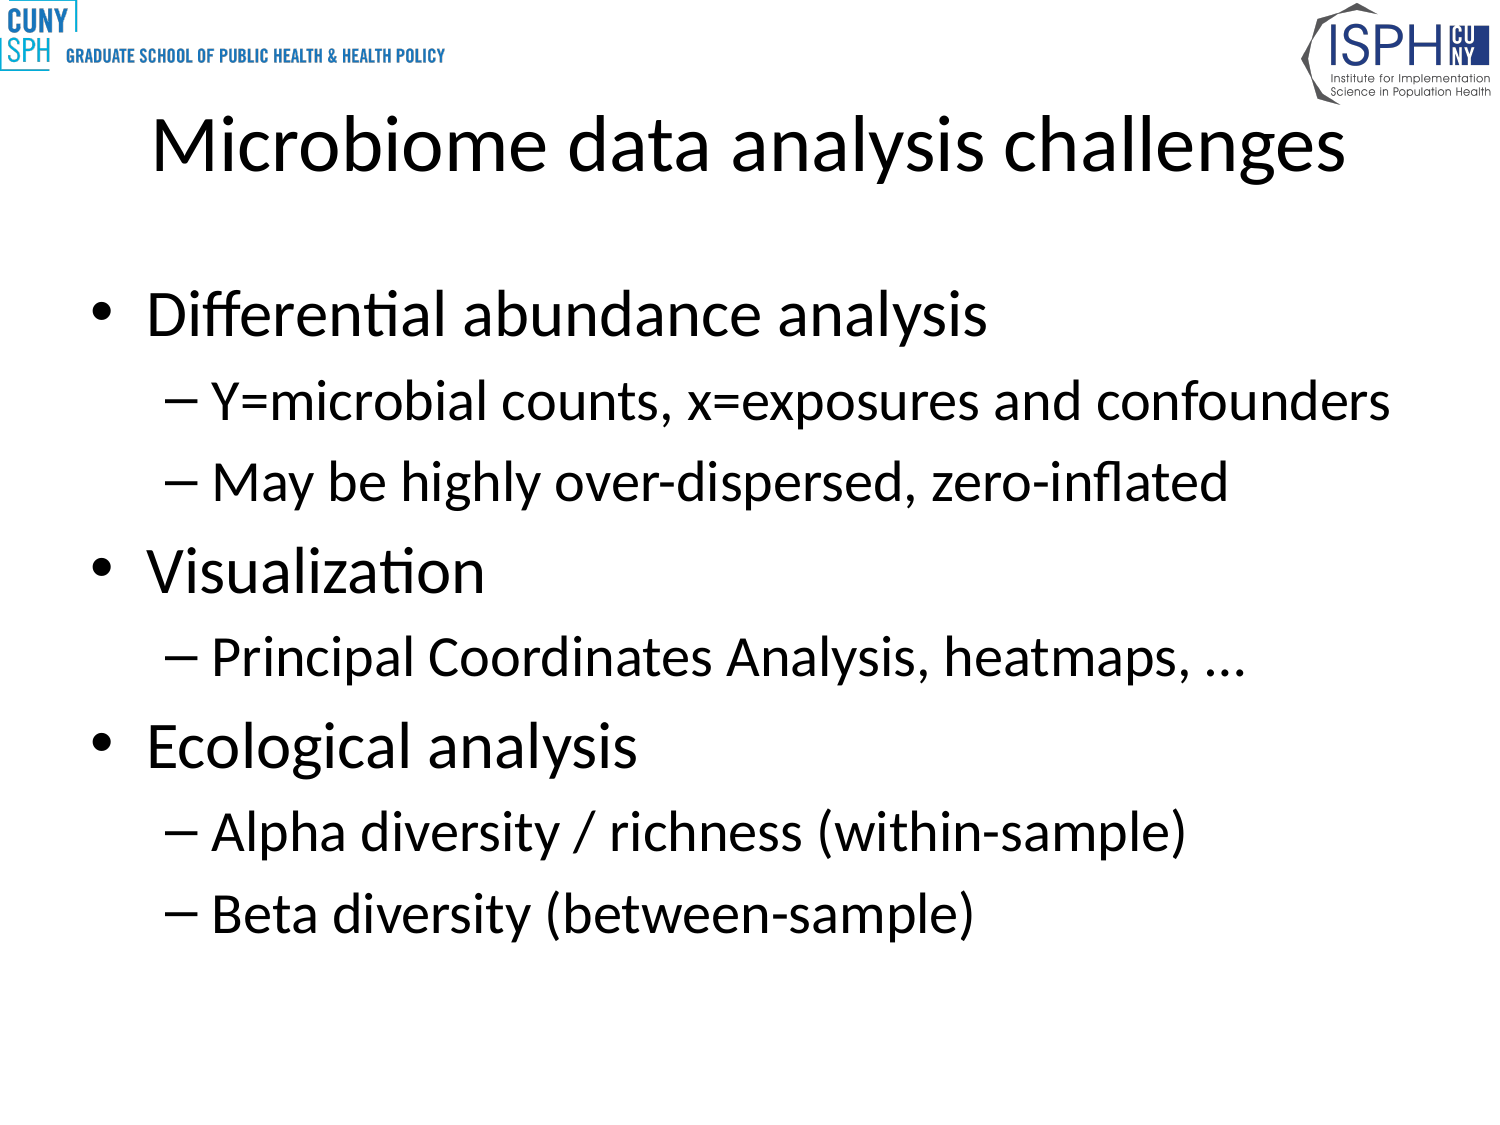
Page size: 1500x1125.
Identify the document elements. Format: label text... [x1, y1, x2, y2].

picture [0, 0, 445, 71]
picture [1298, 0, 1495, 112]
list Differential abundance analysis Y=microbial counts, x=exposures and confounders May be highly over-dispersed, zero-inflated Visualization Principal Coordinates Analysis, heatmaps, … Ecological analysis Alpha diversity / richness (within-sample) Beta diversity (between-sample) [75, 262, 1425, 1005]
title Microbiome data analysis challenges [75, 45, 1425, 233]
